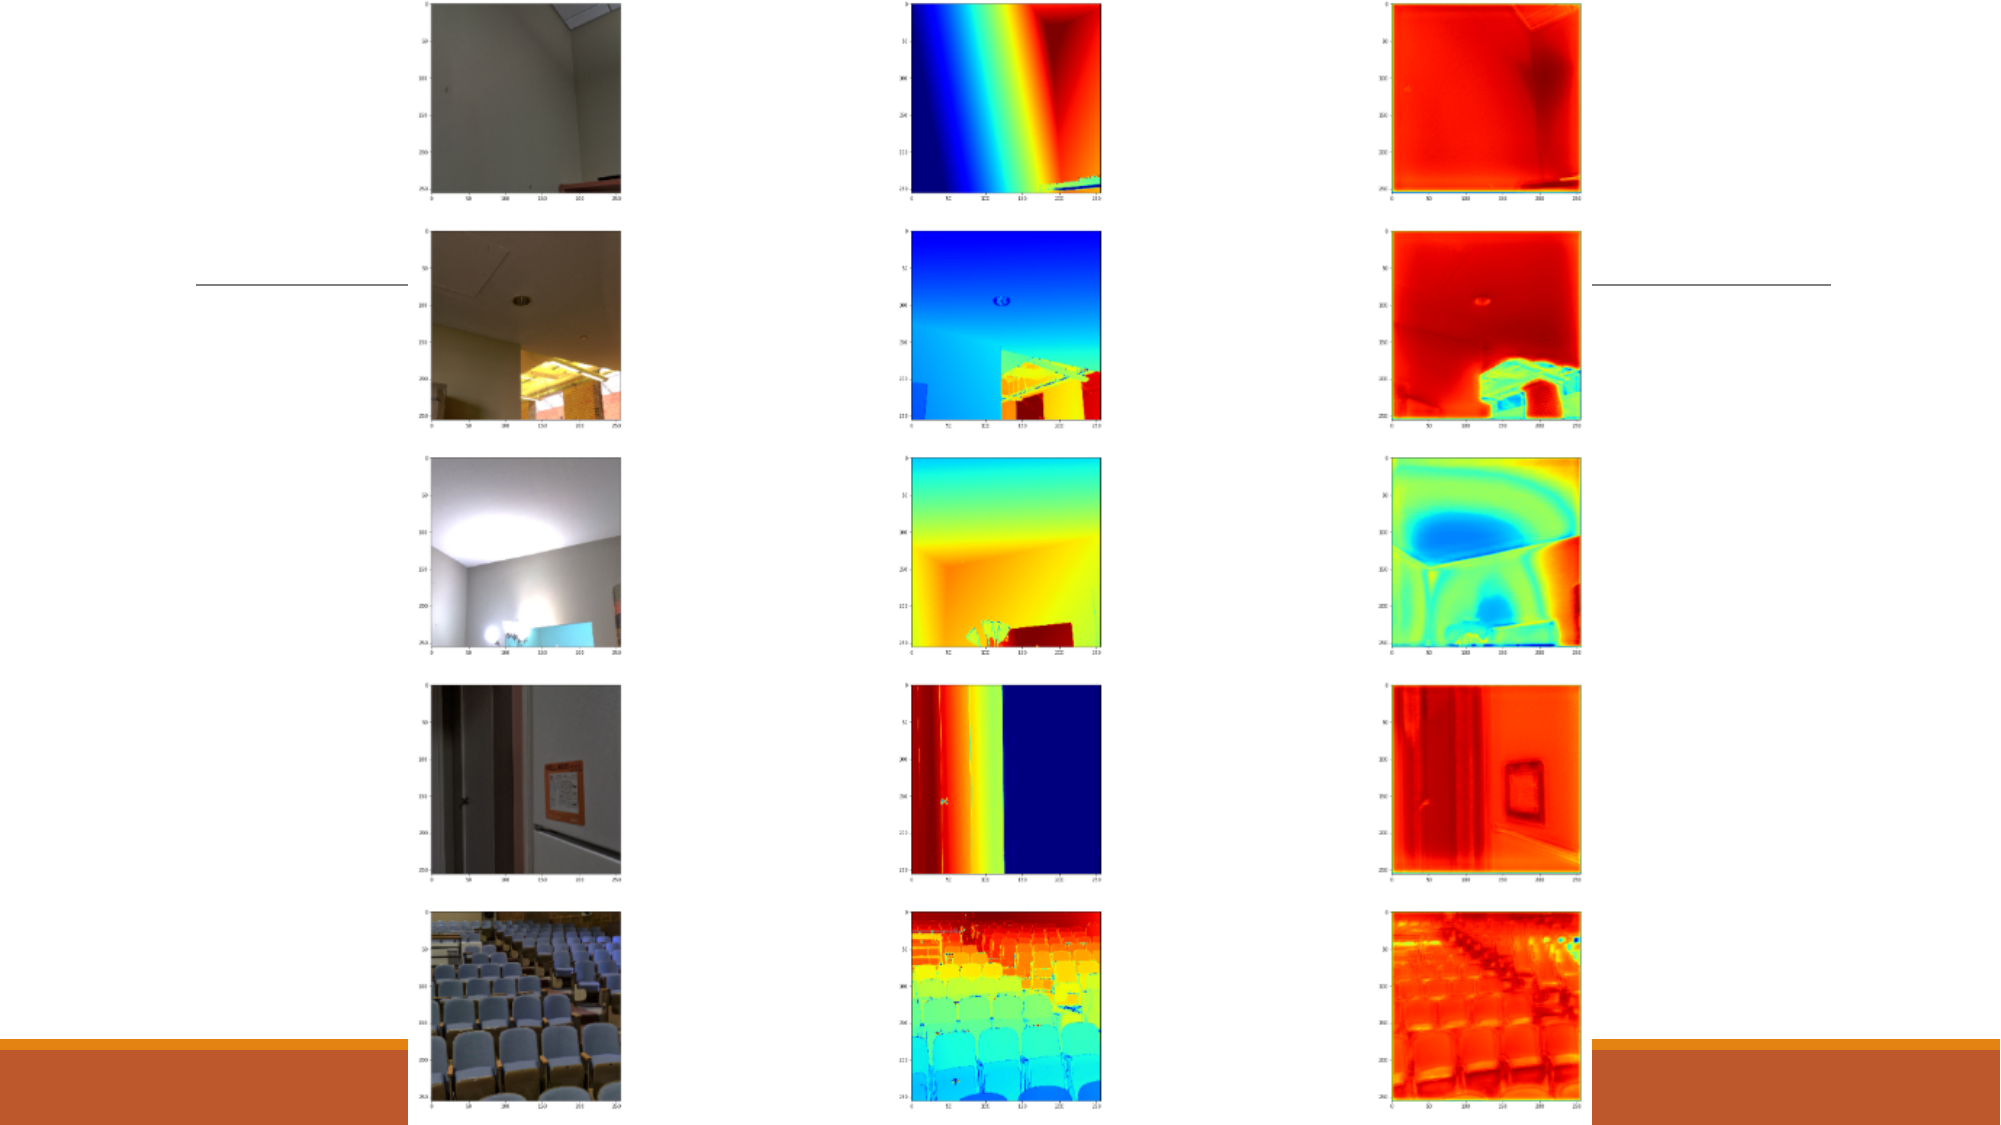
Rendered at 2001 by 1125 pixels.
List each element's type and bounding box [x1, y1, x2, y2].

picture [408, 0, 1592, 1125]
